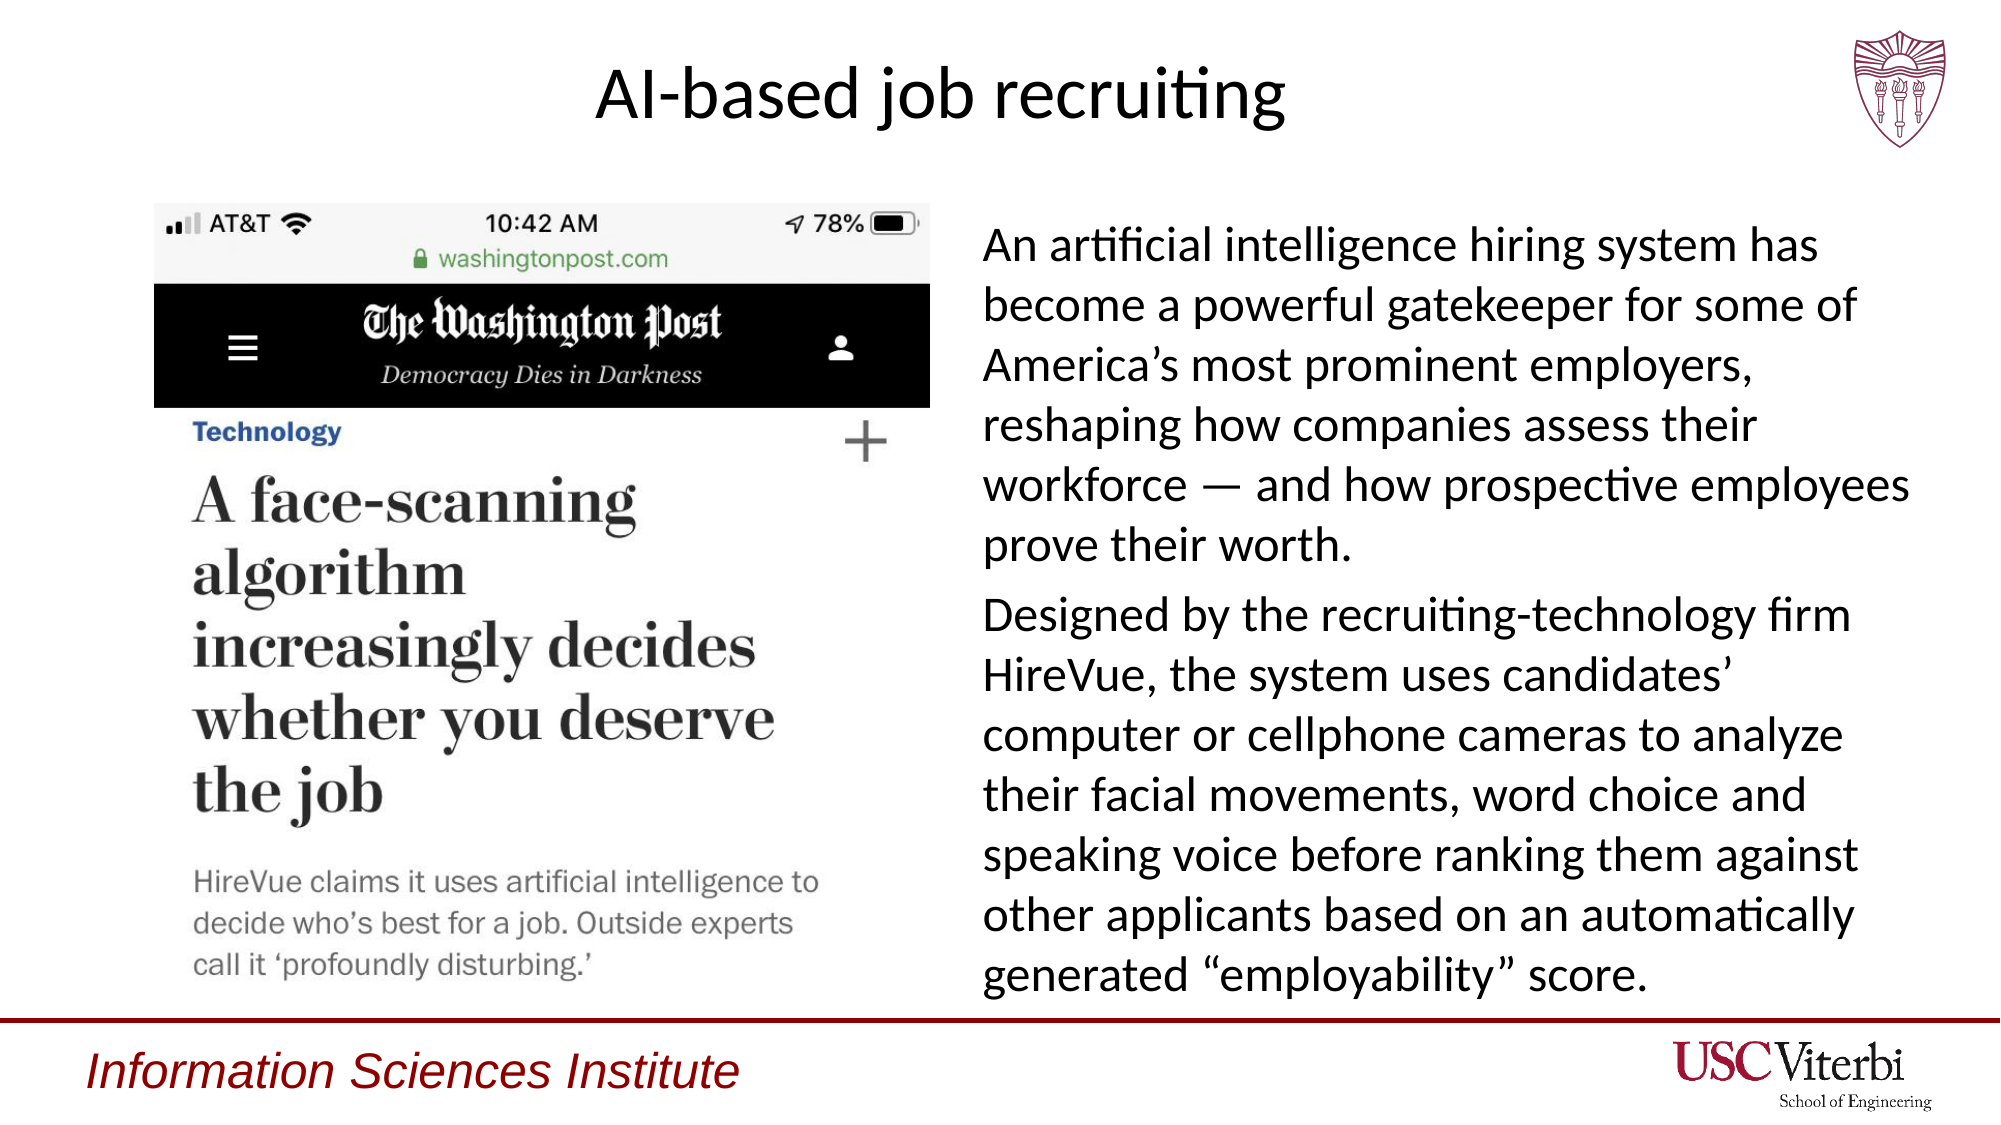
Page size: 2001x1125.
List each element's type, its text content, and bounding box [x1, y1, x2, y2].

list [153, 203, 930, 1006]
picture [1641, 1027, 1964, 1118]
title AI-based job recruiting [99, 35, 1783, 141]
picture [1824, 13, 1975, 164]
list An artificial intelligence hiring system has become a powerful gatekeeper for some of America’s most prominent employers, reshaping how companies assess their workforce — and how prospective employees prove their worth. Designed by the recruiting-technology firm HireVue, the system uses candidates’ computer or cellphone cameras to analyze their facial movements, word choice and speaking voice before ranking them against other applicants based on an automatically generated “employability” score. [967, 203, 1948, 1005]
